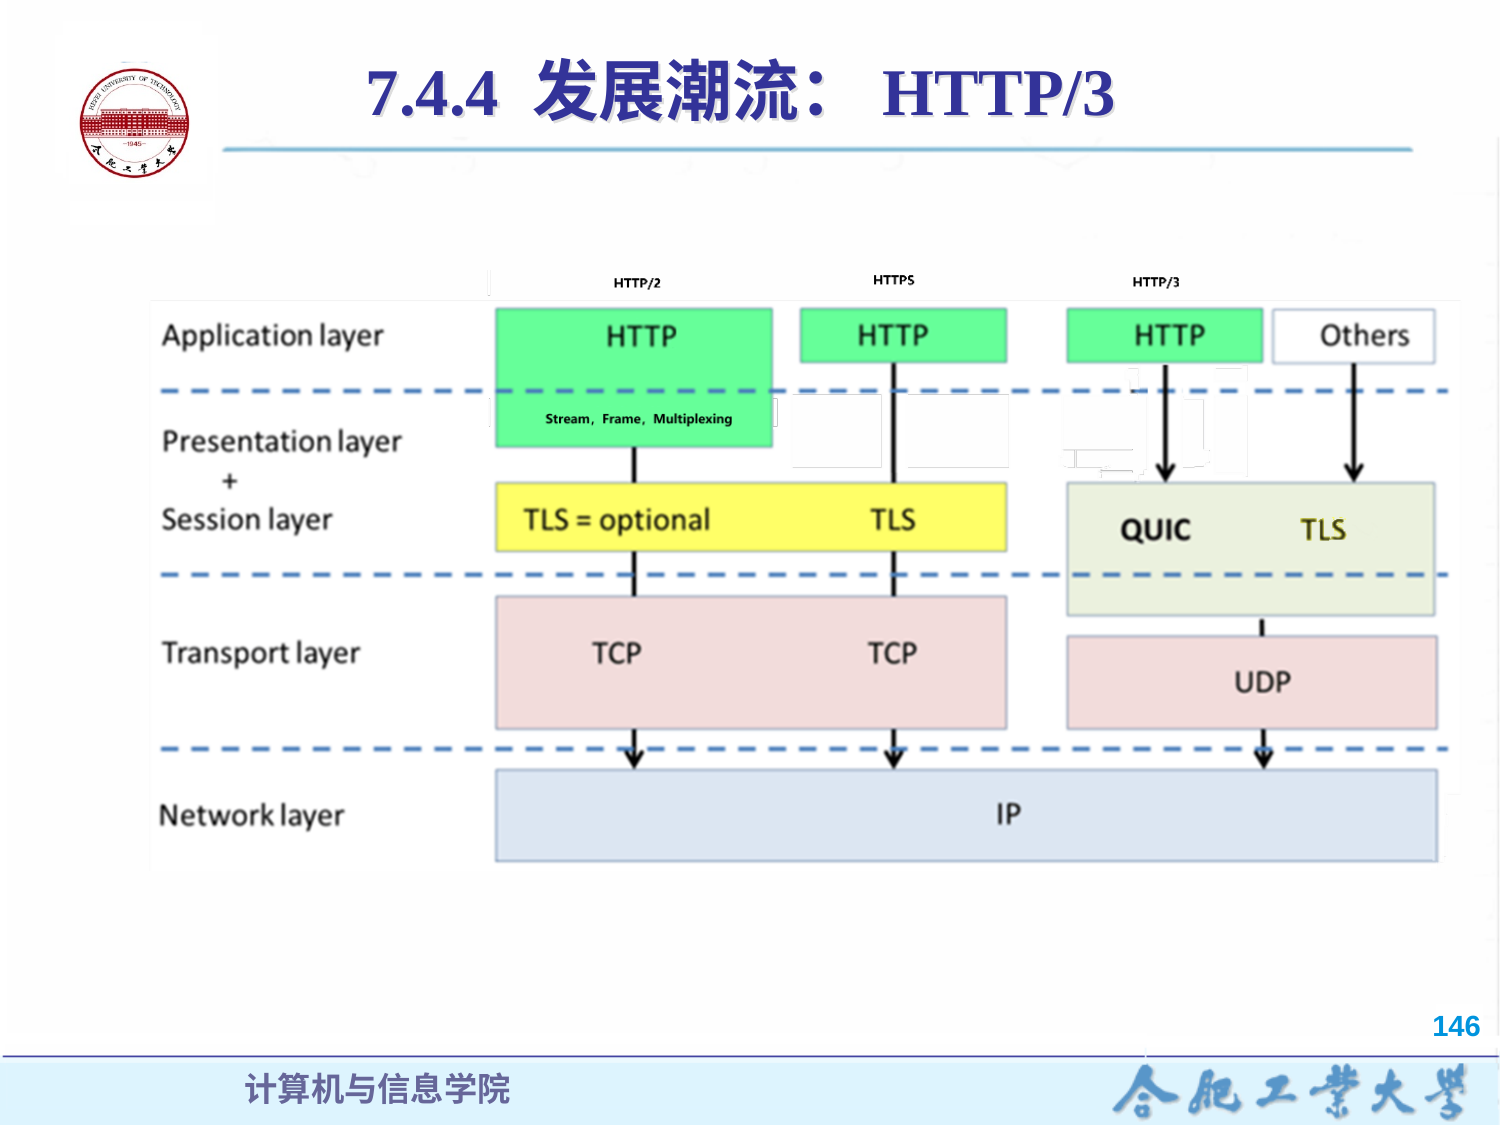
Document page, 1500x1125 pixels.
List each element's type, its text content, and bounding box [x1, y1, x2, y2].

text_box 7.4.4 发展潮流：HTTP/3 [159, 32, 1322, 145]
picture [0, 0, 1500, 1125]
